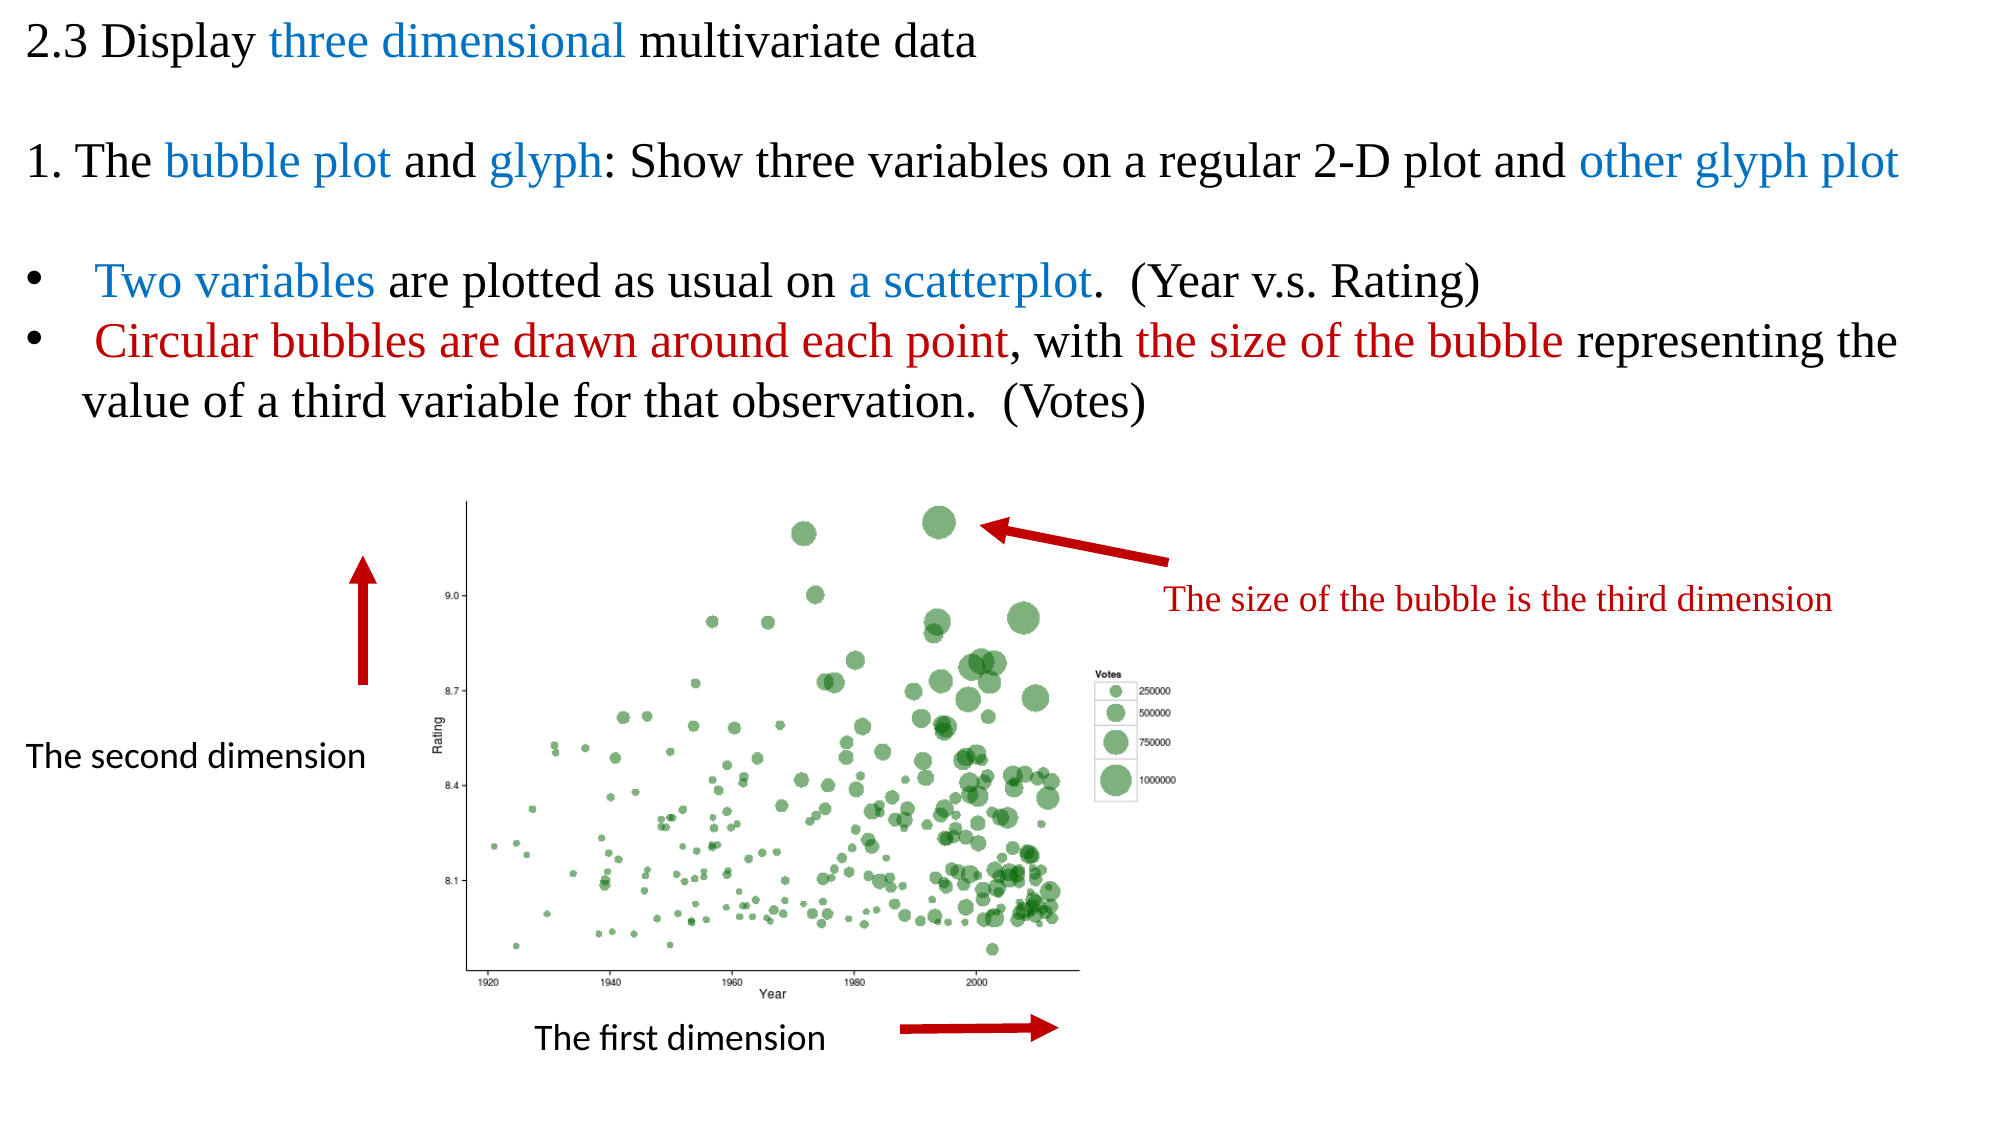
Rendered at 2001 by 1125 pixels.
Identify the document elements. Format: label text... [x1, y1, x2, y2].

text_box 2.3 Display three dimensional multivariate data 1. The bubble plot and glyph: Show three variables on a regular 2-D plot and other glyph plot Two variables are plotted as usual on a scatterplot. (Year v.s. Rating) Circular bubbles are drawn around each point, with the size of the bubble representing the value of a third variable for that observation. (Votes) [10, 0, 1980, 435]
text_box The first dimension [519, 1010, 915, 1066]
text_box The second dimension [10, 723, 401, 784]
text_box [979, 525, 1169, 563]
picture [421, 486, 1206, 1010]
text_box The size of the bubble is the third dimension [1205, 566, 1859, 626]
